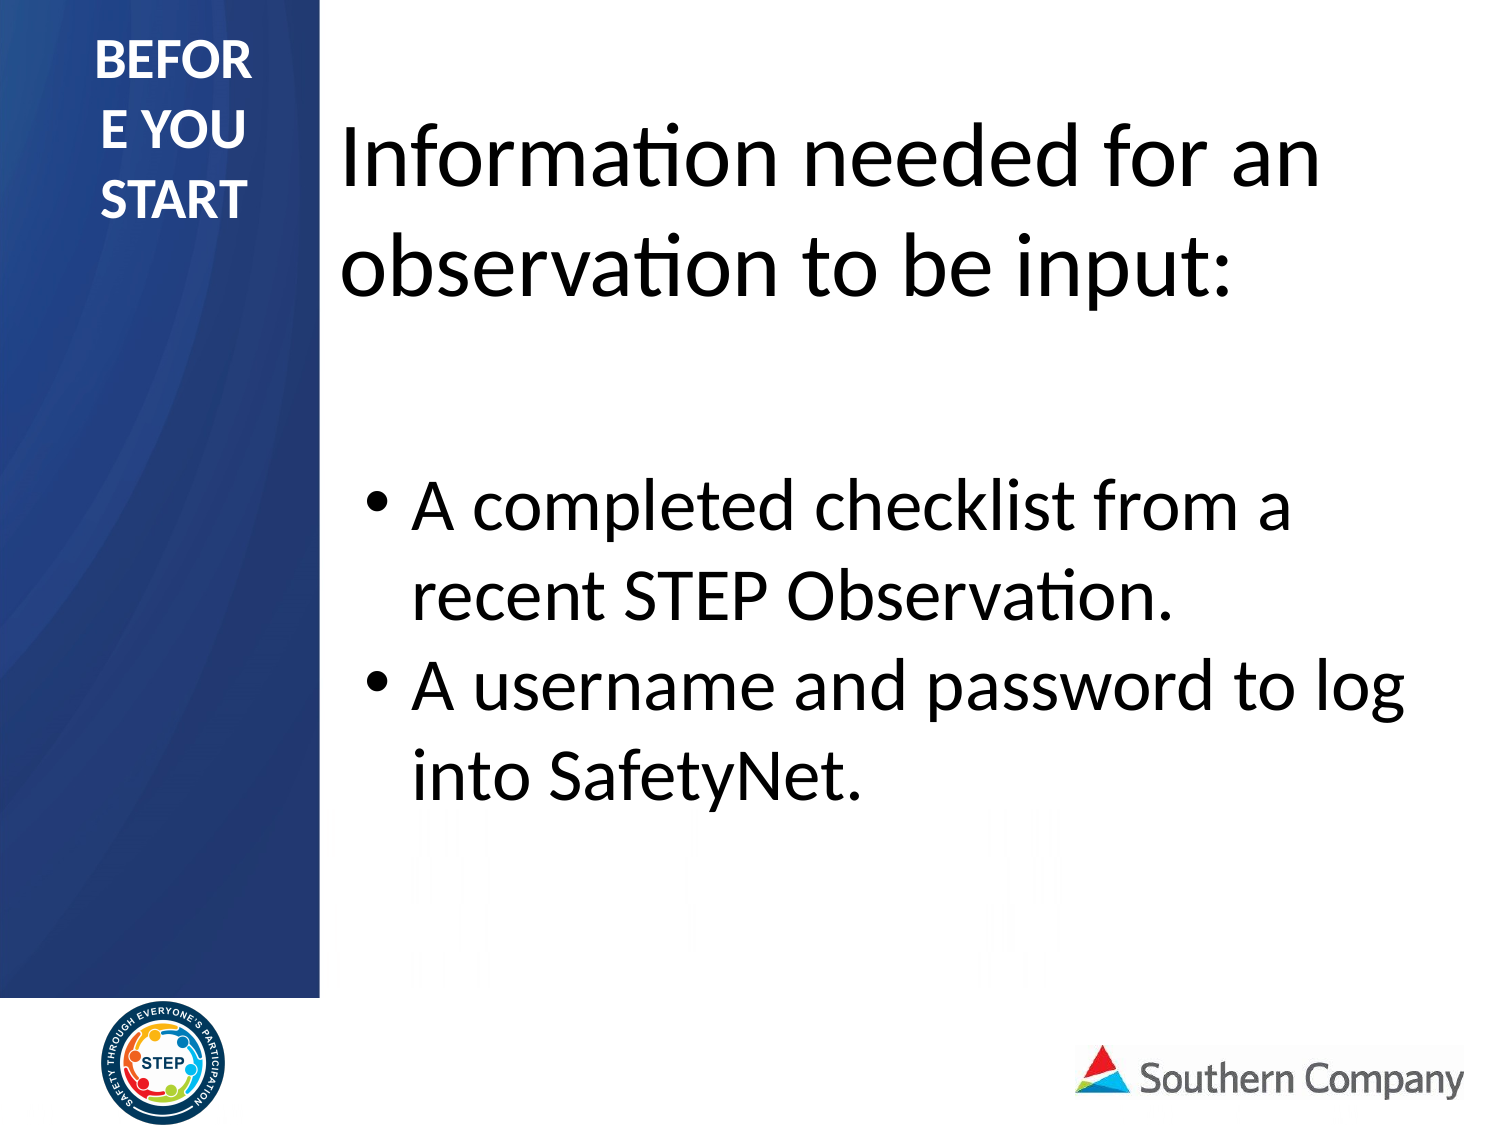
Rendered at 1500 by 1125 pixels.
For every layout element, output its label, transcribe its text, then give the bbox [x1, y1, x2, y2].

text_box BEFORE YOU START [74, 12, 273, 238]
picture [0, 0, 1500, 1125]
text_box Information needed for an observation to be input: [324, 87, 1375, 323]
text_box A completed checklist from a recent STEP Observation. A username and password to log into SafetyNet. [349, 448, 1488, 823]
